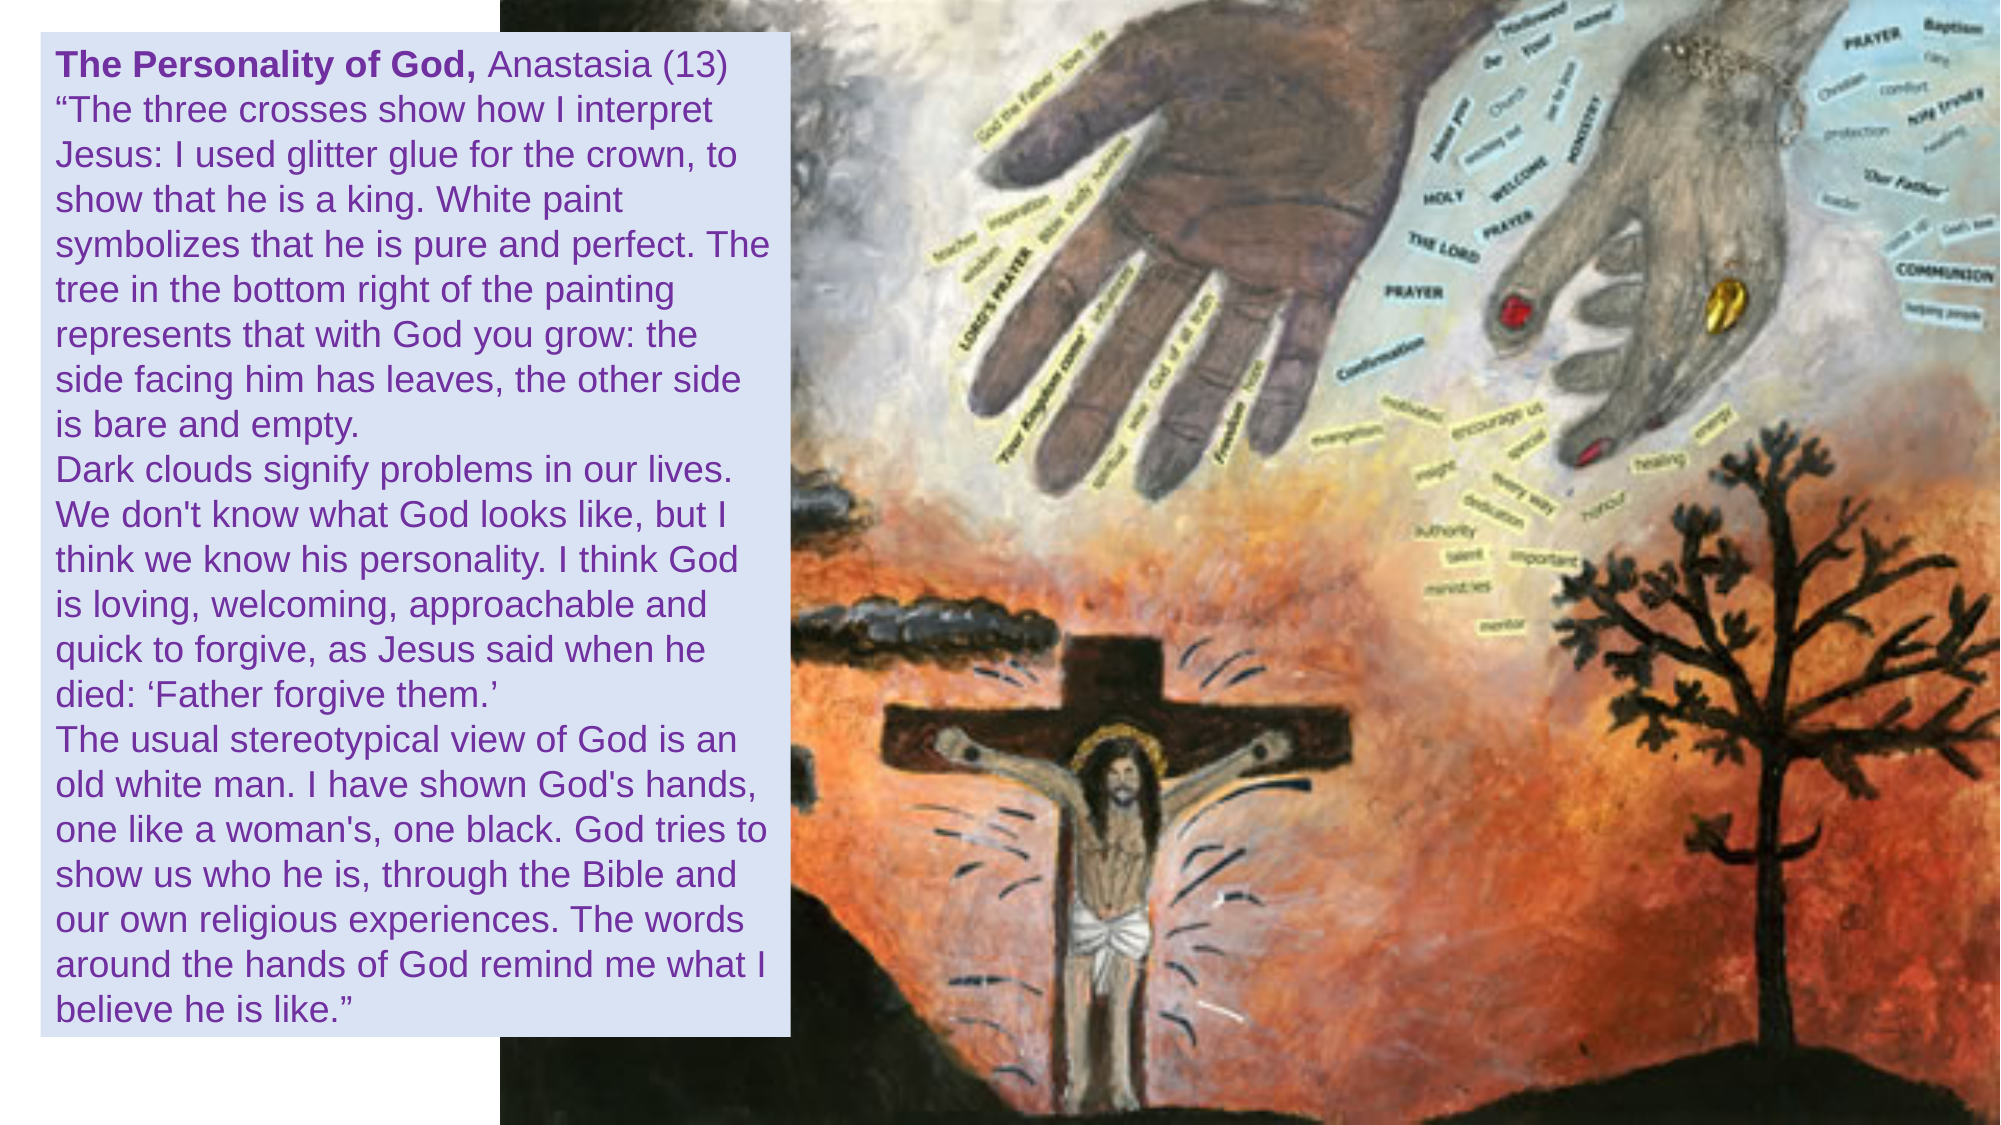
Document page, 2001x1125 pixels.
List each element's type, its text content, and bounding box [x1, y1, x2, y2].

picture [499, 0, 2000, 1125]
text_box The Personality of God, Anastasia (13) “The three crosses show how I interpret Jesus: I used glitter glue for the crown, to show that he is a king. White paint symbolizes that he is pure and perfect. The tree in the bottom right of the painting represents that with God you grow: the side facing him has leaves, the other side is bare and empty. Dark clouds signify problems in our lives. We don't know what God looks like, but I think we know his personality. I think God is loving, welcoming, approachable and quick to forgive, as Jesus said when he died: ‘Father forgive them.’ The usual stereotypical view of God is an old white man. I have shown God's hands, one like a woman's, one black. God tries to show us who he is, through the Bible and our own religious experiences. The words around the hands of God remind me what I believe he is like.” [40, 32, 499, 1037]
